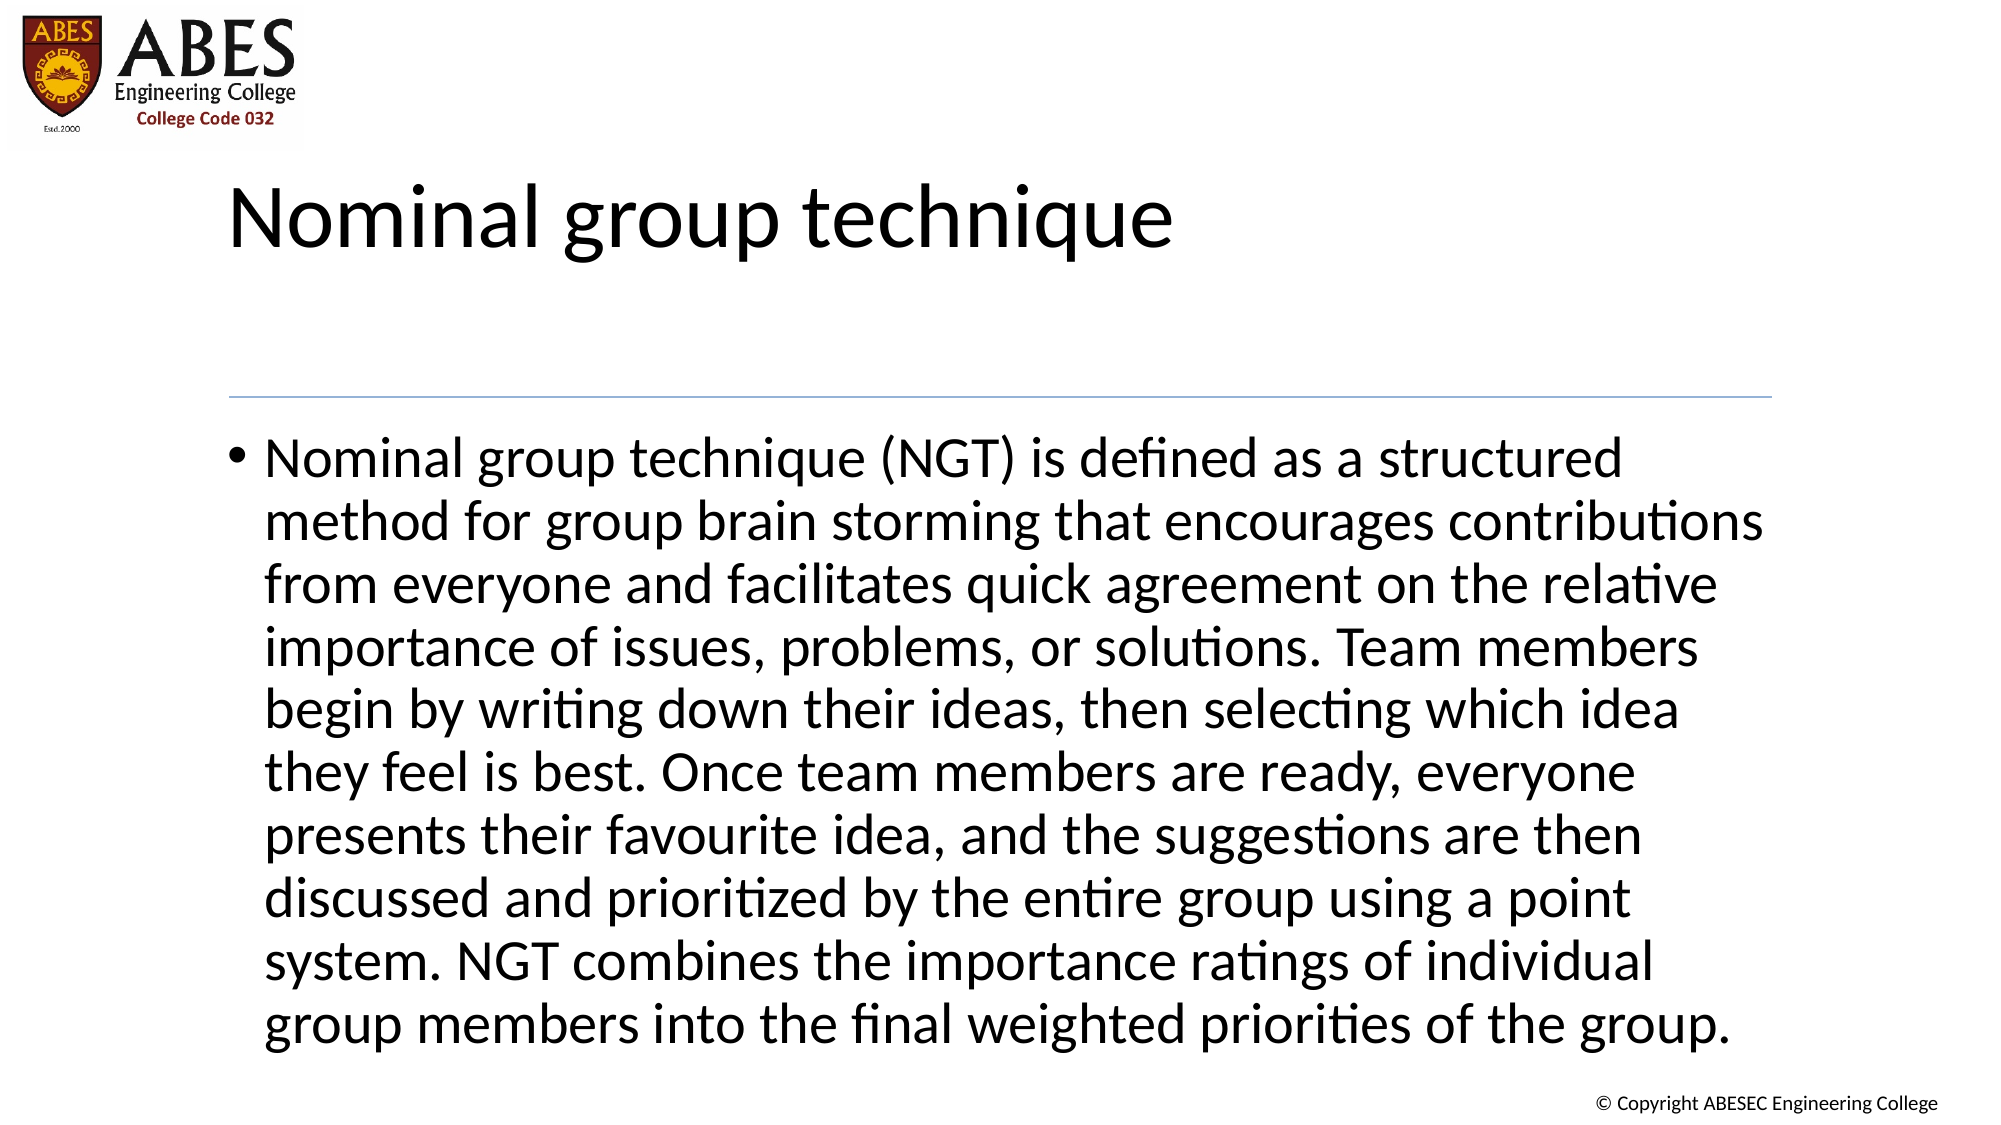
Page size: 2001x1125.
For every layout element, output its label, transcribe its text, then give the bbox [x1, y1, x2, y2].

picture [7, 5, 304, 151]
list Nominal group technique (NGT) is defined as a structured method for group brain storming that encourages contributions from everyone and facilitates quick agreement on the relative importance of issues, problems, or solutions. Team members begin by writing down their ideas, then selecting which idea they feel is best. Once team members are ready, everyone presents their favourite idea, and the suggestions are then discussed and prioritized by the entire group using a point system. NGT combines the importance ratings of individual group members into the final weighted priorities of the group. [212, 419, 1788, 964]
title Nominal group technique [212, 161, 1788, 375]
